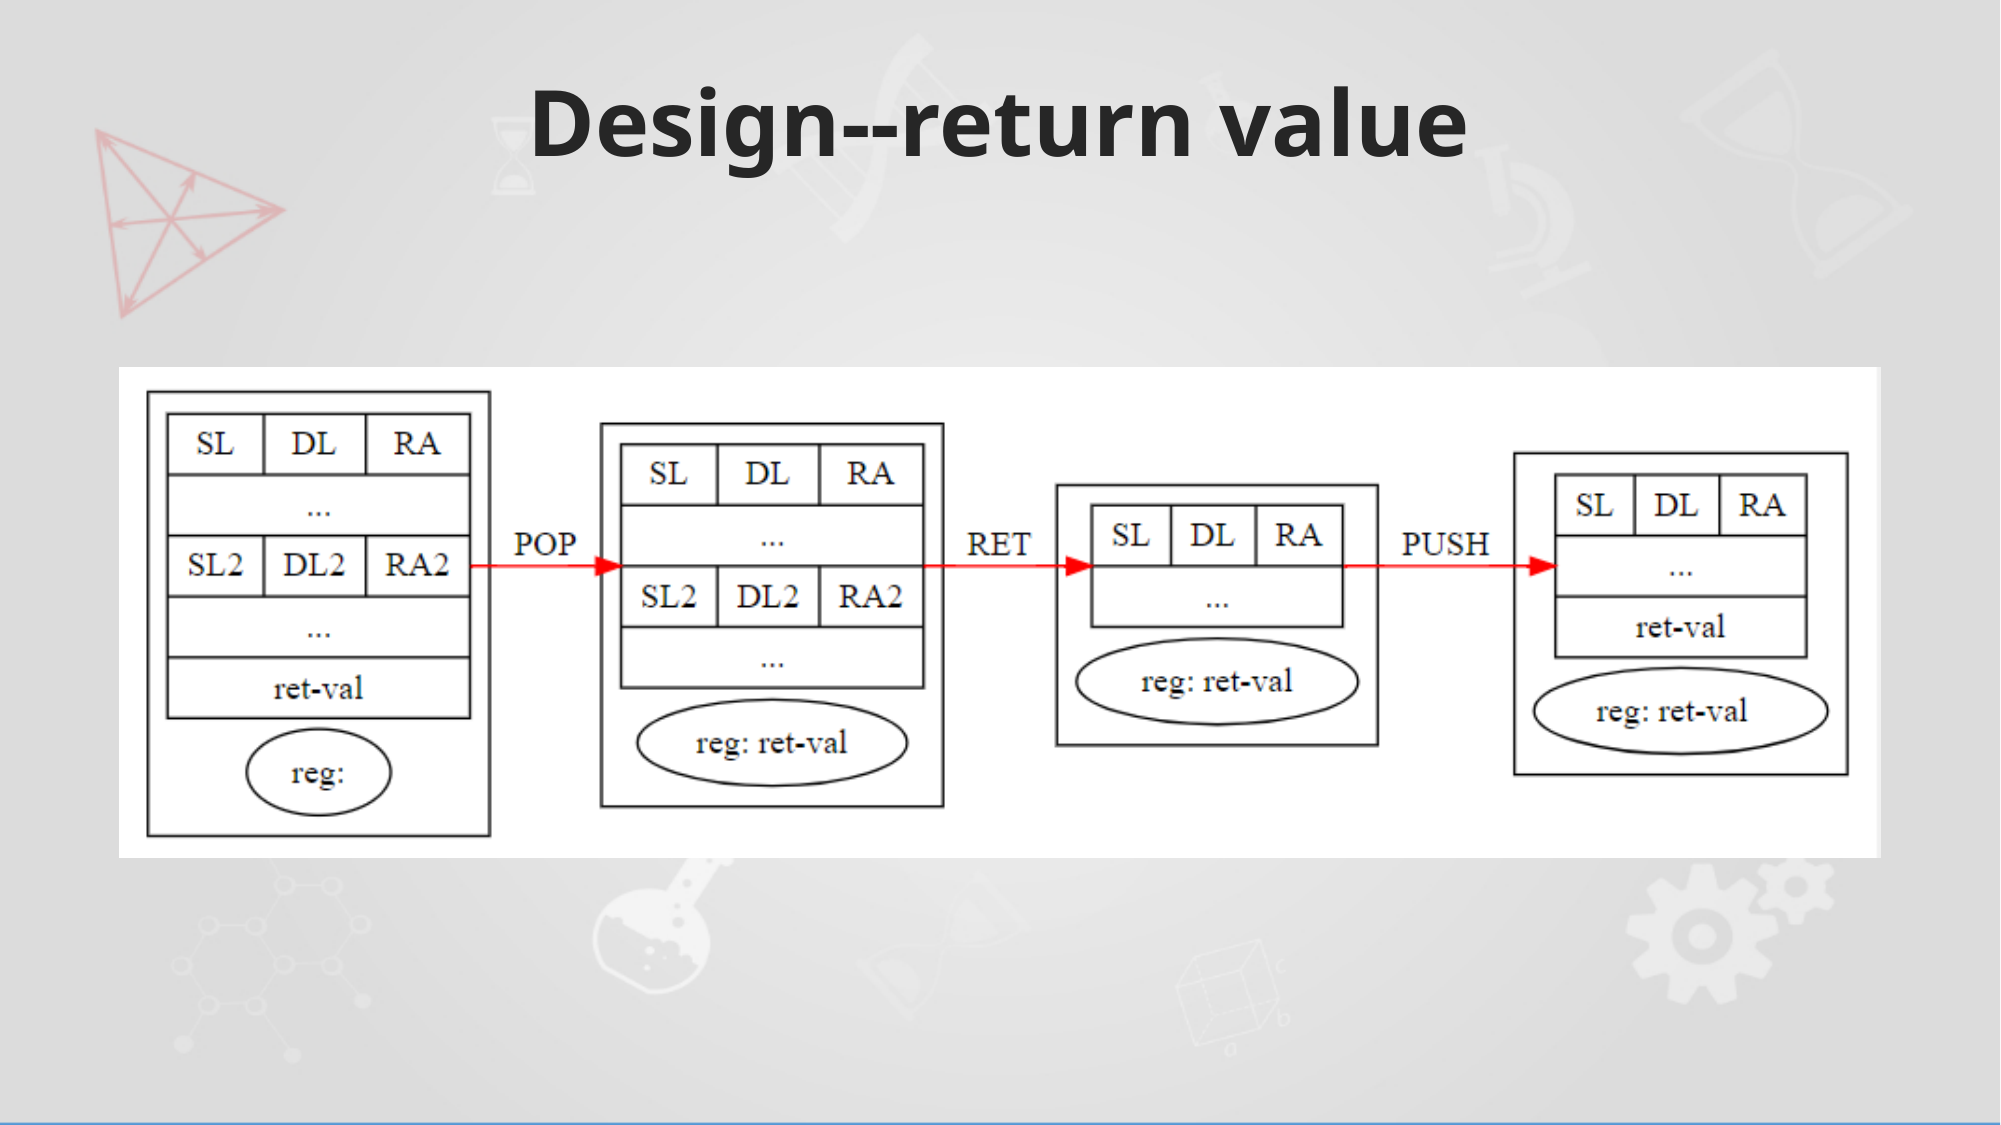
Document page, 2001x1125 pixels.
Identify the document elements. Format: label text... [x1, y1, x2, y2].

title Design--return value [292, 62, 1705, 192]
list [119, 367, 1881, 858]
picture [0, 0, 2001, 1125]
